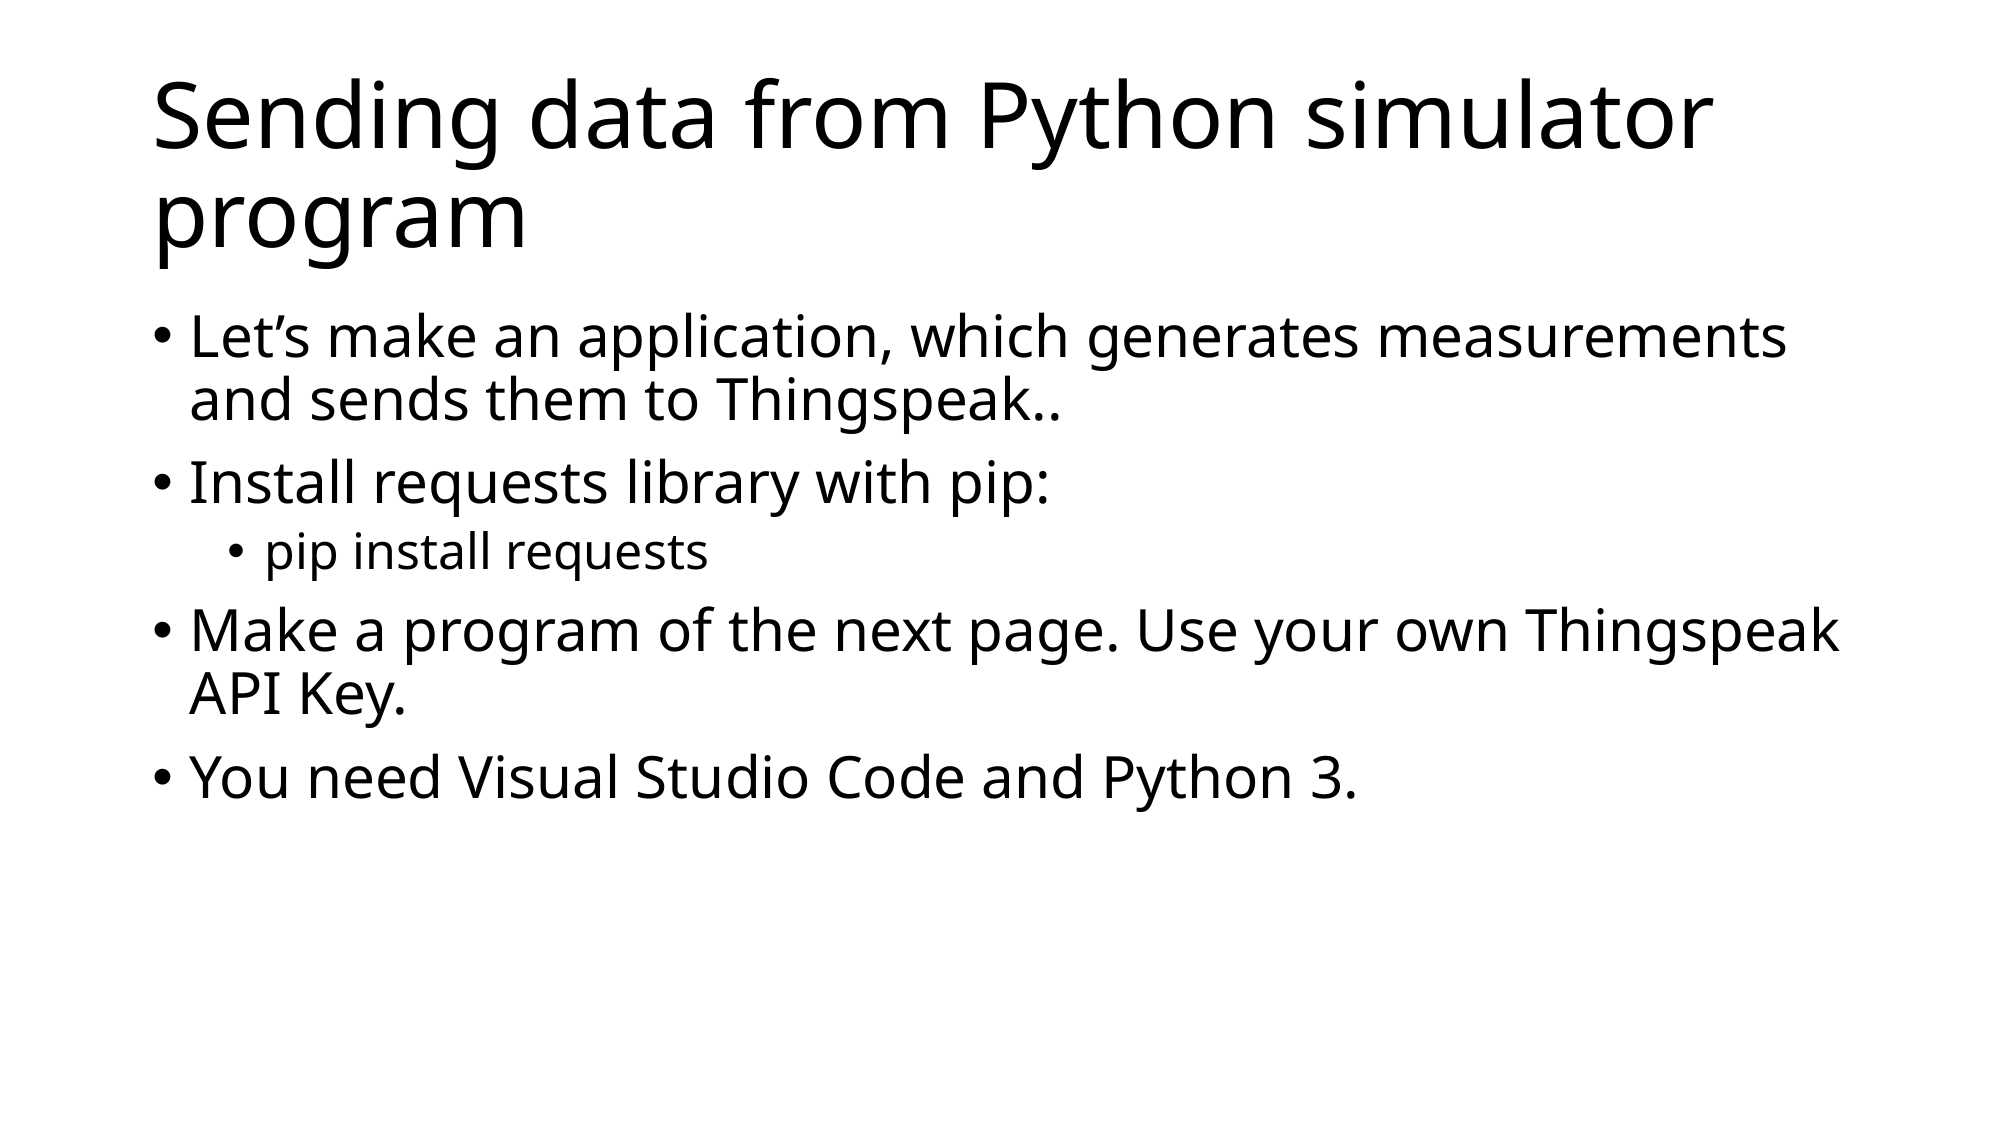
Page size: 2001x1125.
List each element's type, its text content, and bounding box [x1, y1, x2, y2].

title Sending data from Python simulator program [137, 59, 1863, 278]
list Let’s make an application, which generates measurements and sends them to Thingspeak.. Install requests library with pip: pip install requests Make a program of the next page. Use your own Thingspeak API Key. You need Visual Studio Code and Python 3. [137, 299, 1863, 1014]
